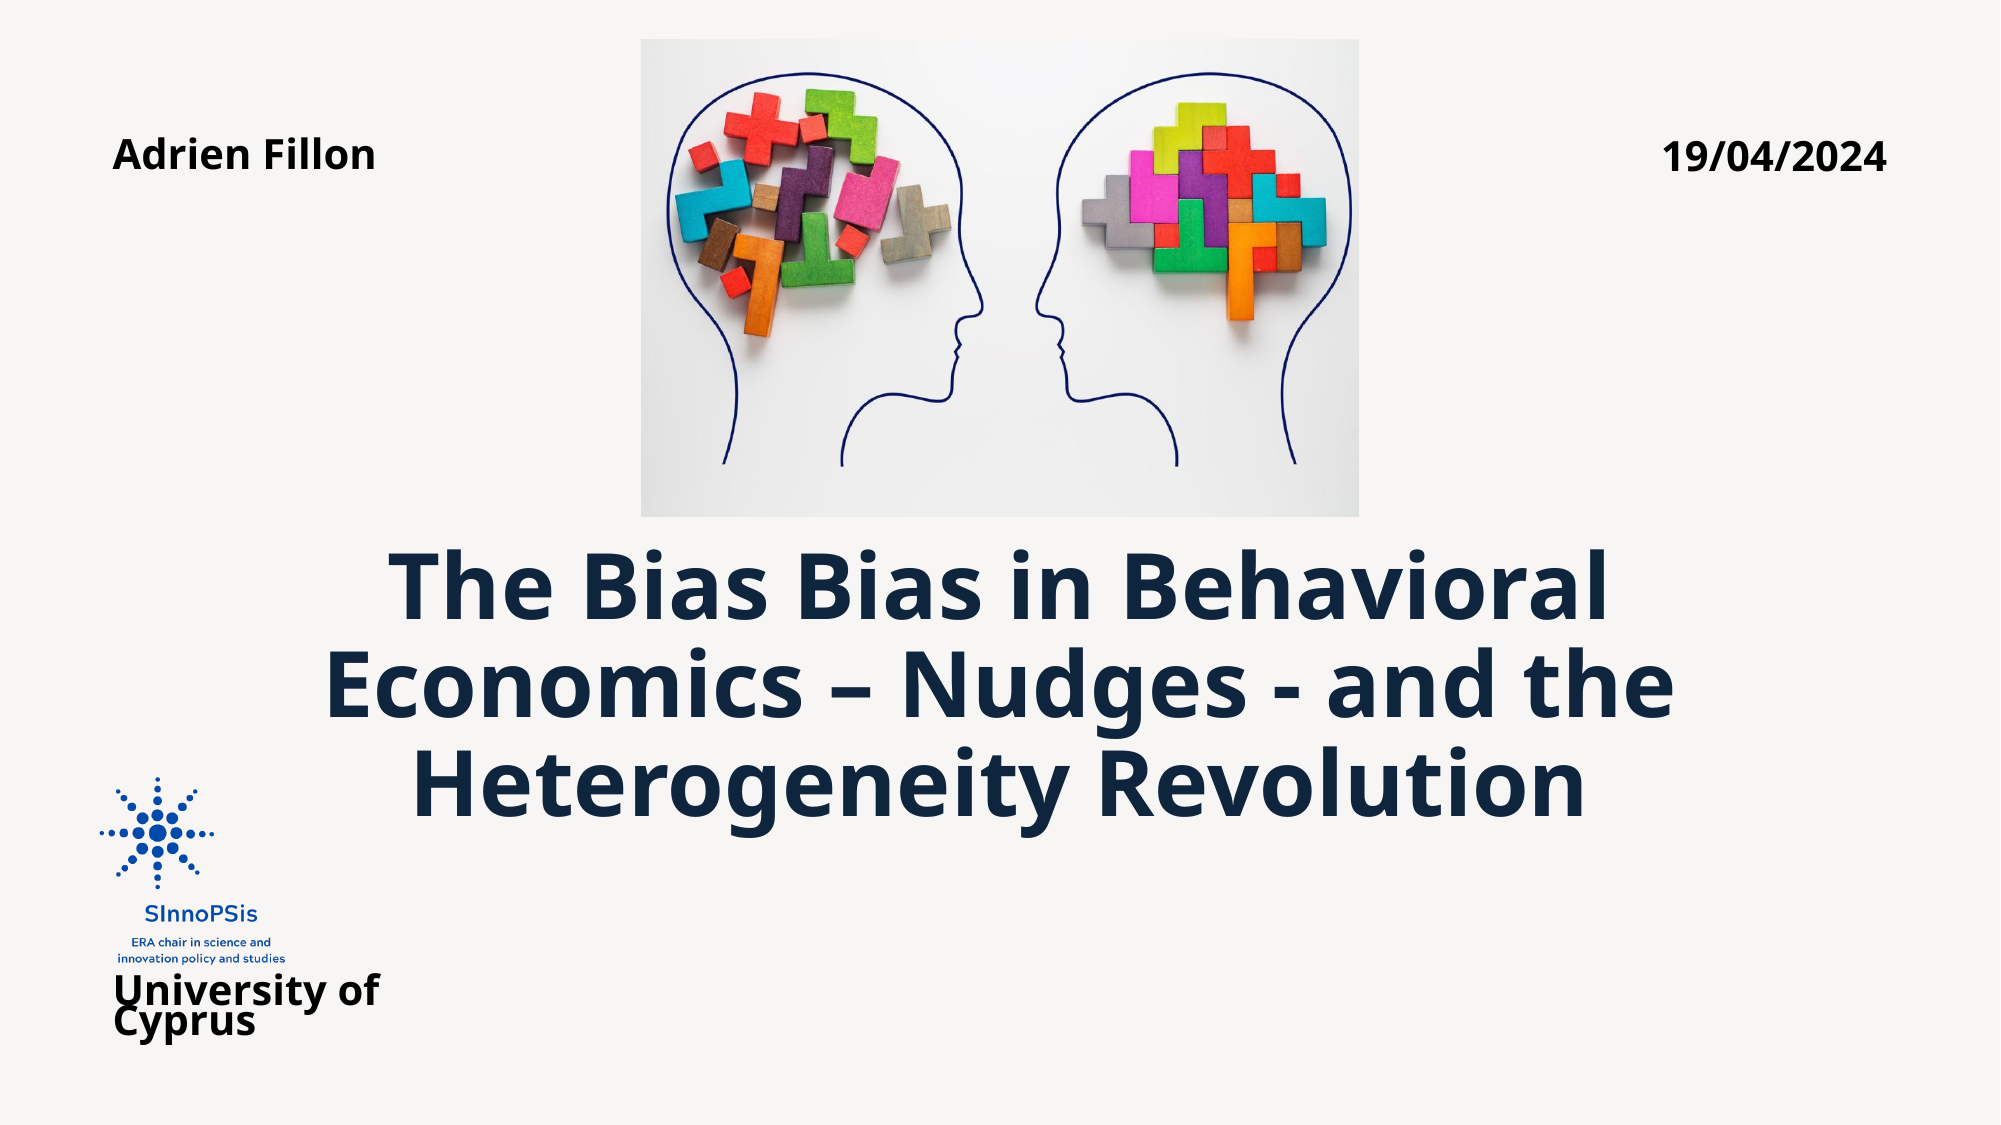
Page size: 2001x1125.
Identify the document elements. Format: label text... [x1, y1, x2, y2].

text_box 19/04/2024 [1612, 150, 1888, 181]
title The Bias Bias in Behavioral Economics – Nudges - and the Heterogeneity Revolution [272, 607, 1728, 769]
picture [91, 763, 311, 983]
picture [641, 39, 1359, 517]
text_box Adrien Fillon [112, 148, 388, 179]
text_box University of Cyprus [112, 984, 388, 1044]
